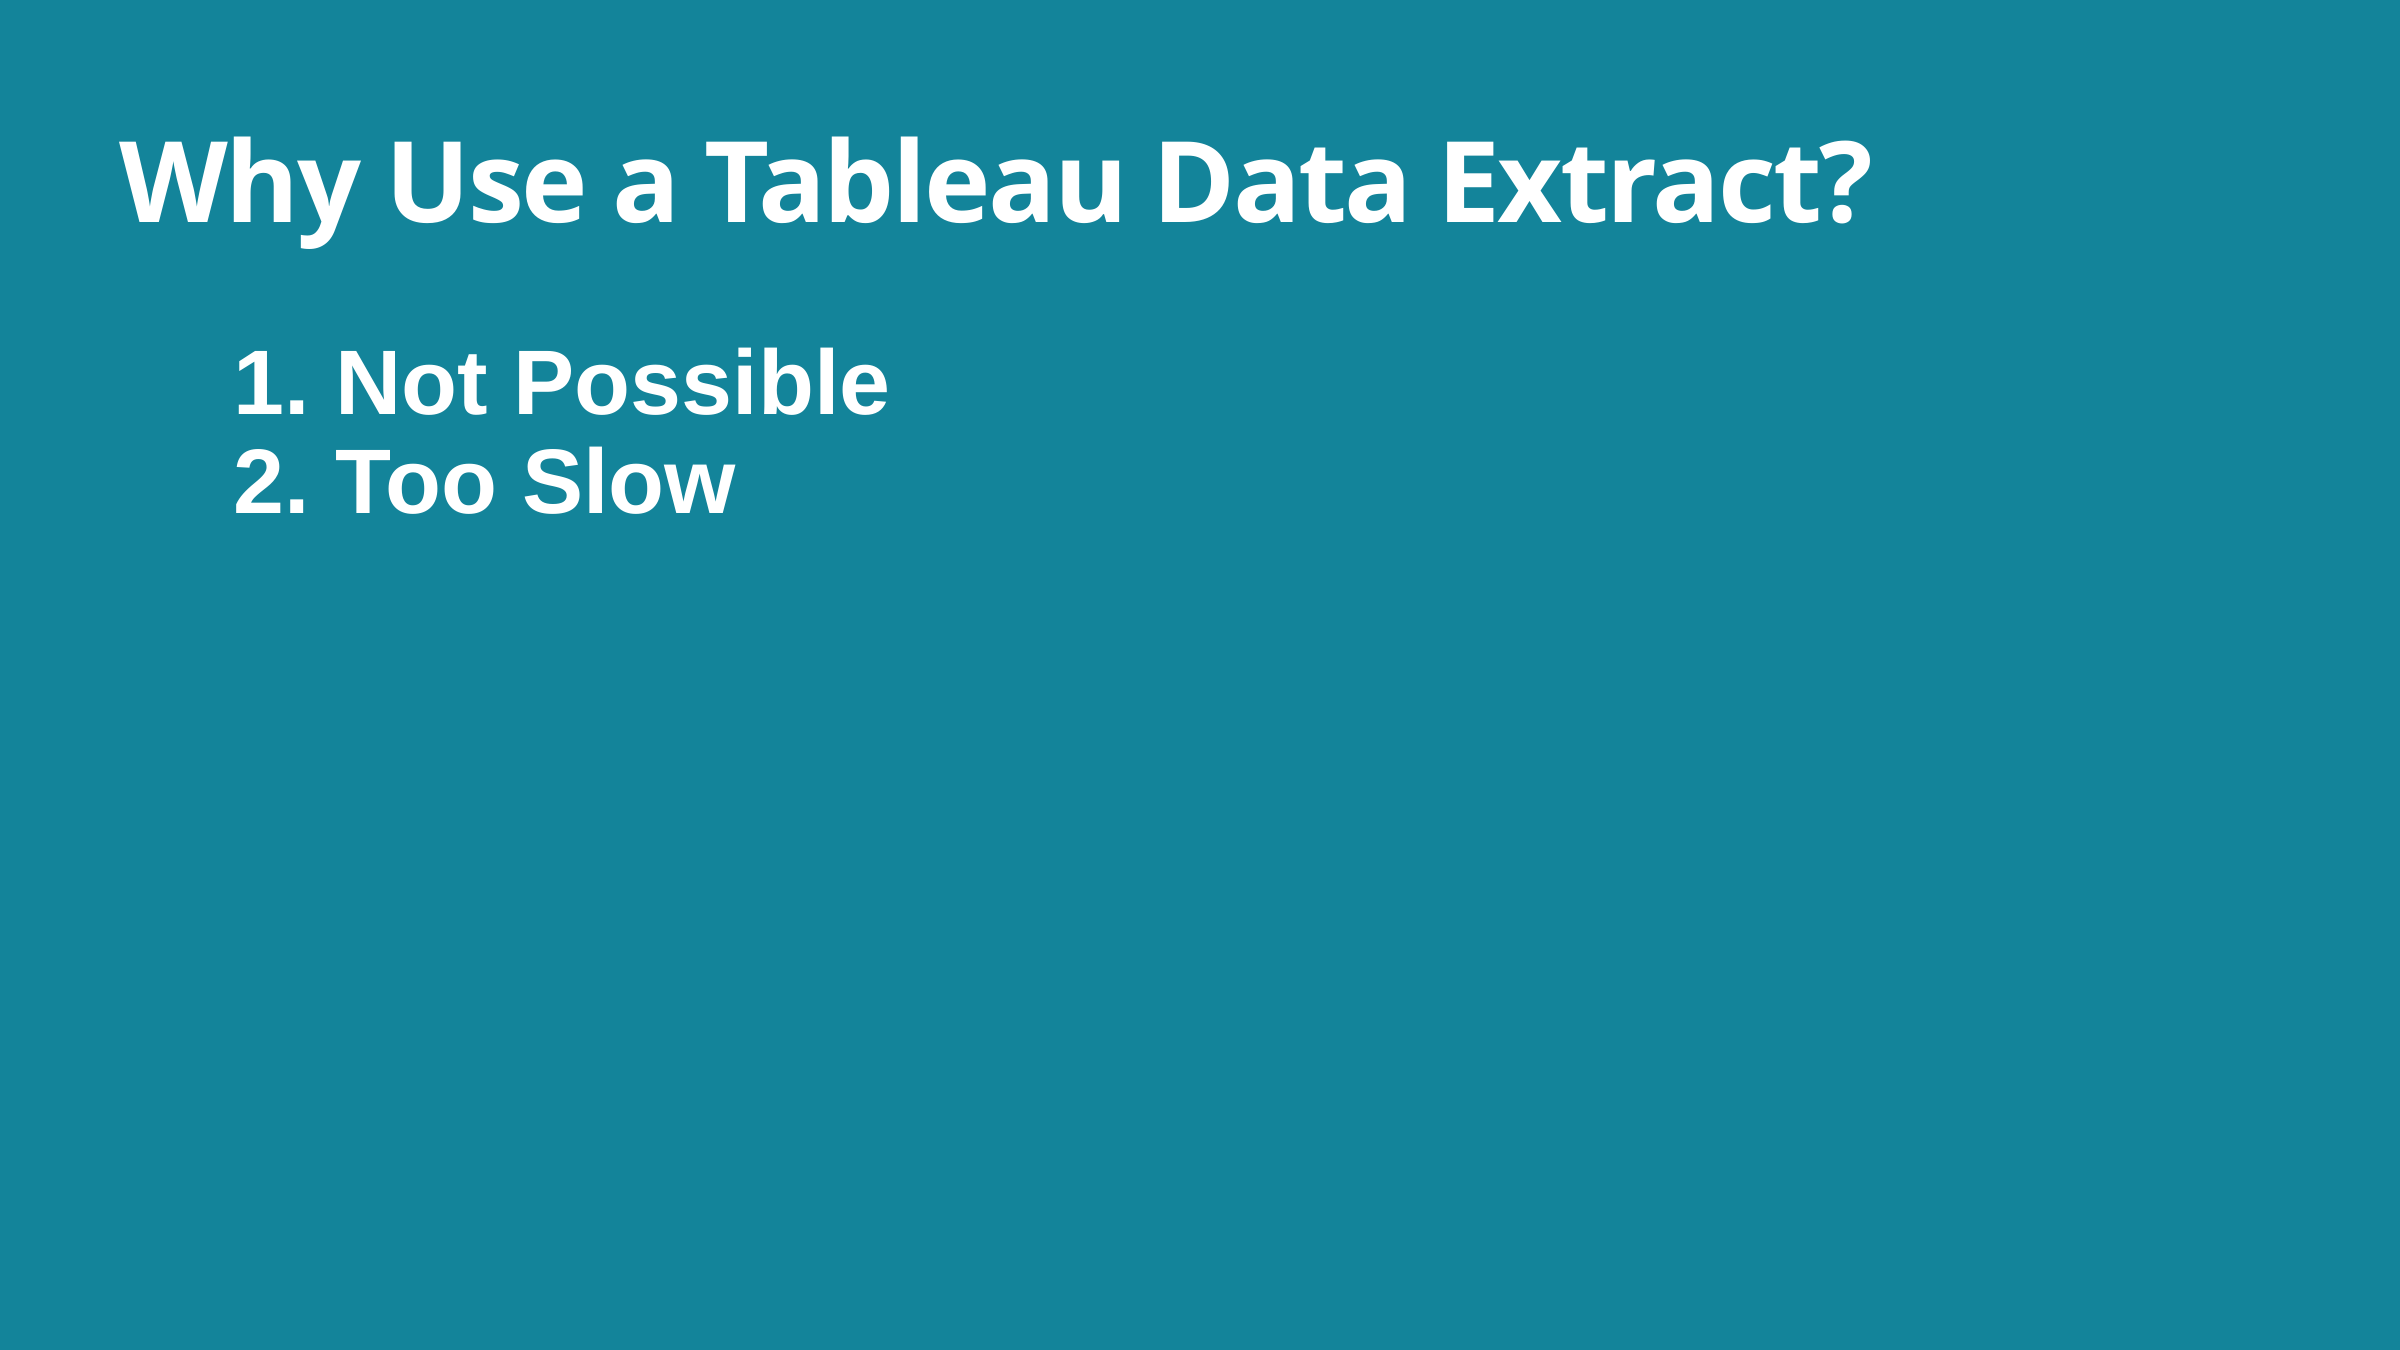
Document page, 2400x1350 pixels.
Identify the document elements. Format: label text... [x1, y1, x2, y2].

title Why Use a Tableau Data Extract? [95, 110, 2136, 400]
subtitle 1. Not Possible 2. Too Slow [210, 320, 1890, 551]
